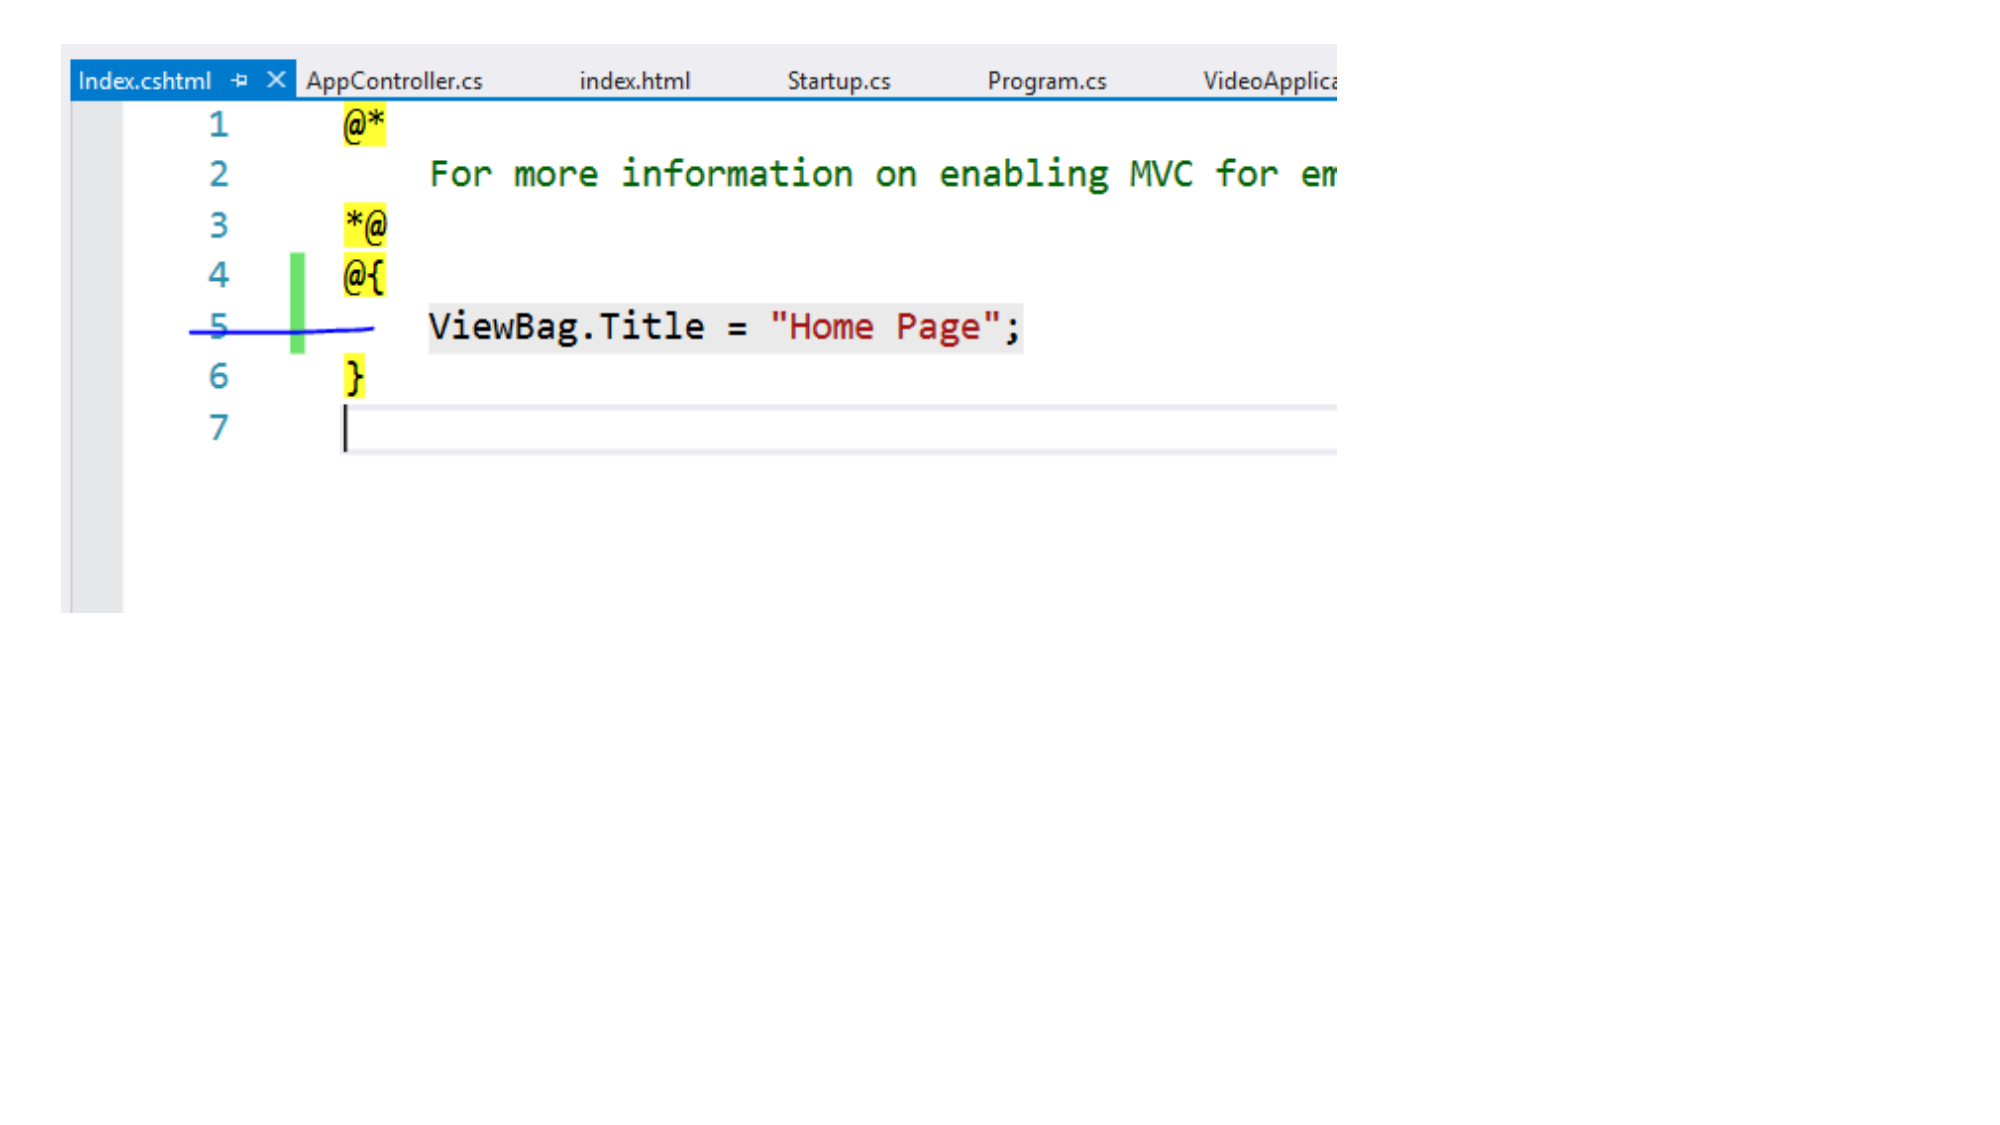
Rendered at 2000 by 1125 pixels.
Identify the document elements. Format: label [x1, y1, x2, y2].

picture [61, 44, 1337, 614]
